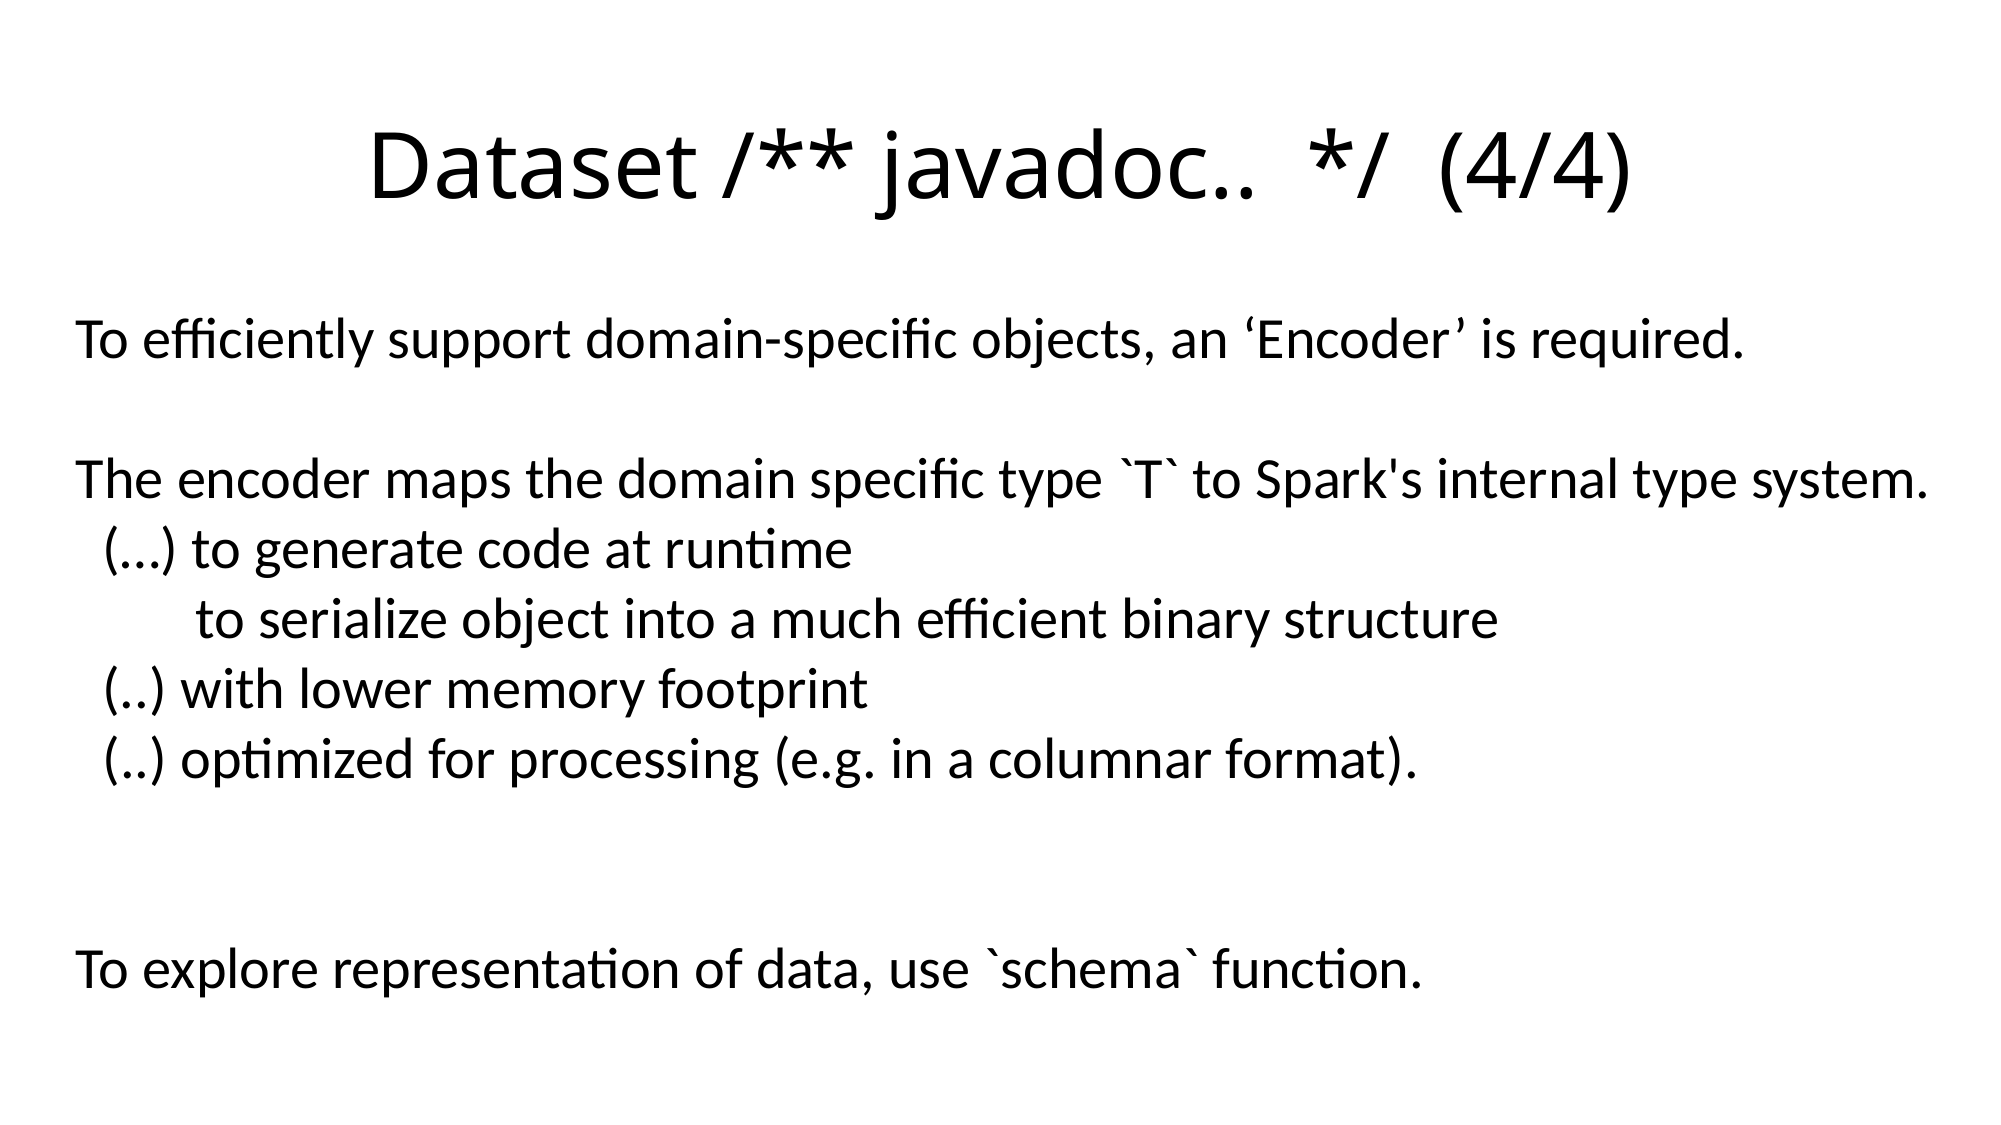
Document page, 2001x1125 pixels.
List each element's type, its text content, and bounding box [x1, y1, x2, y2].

text_box To efficiently support domain-specific objects, an ‘Encoder’ is required. The encoder maps the domain specific type `T` to Spark's internal type system. (…) to generate code at runtime to serialize object into a much efficient binary structure (..) with lower memory footprint (..) optimized for processing (e.g. in a columnar format). To explore representation of data, use `schema` function. [61, 293, 1991, 1008]
title Dataset /** javadoc.. */ (4/4) [137, 59, 1863, 278]
